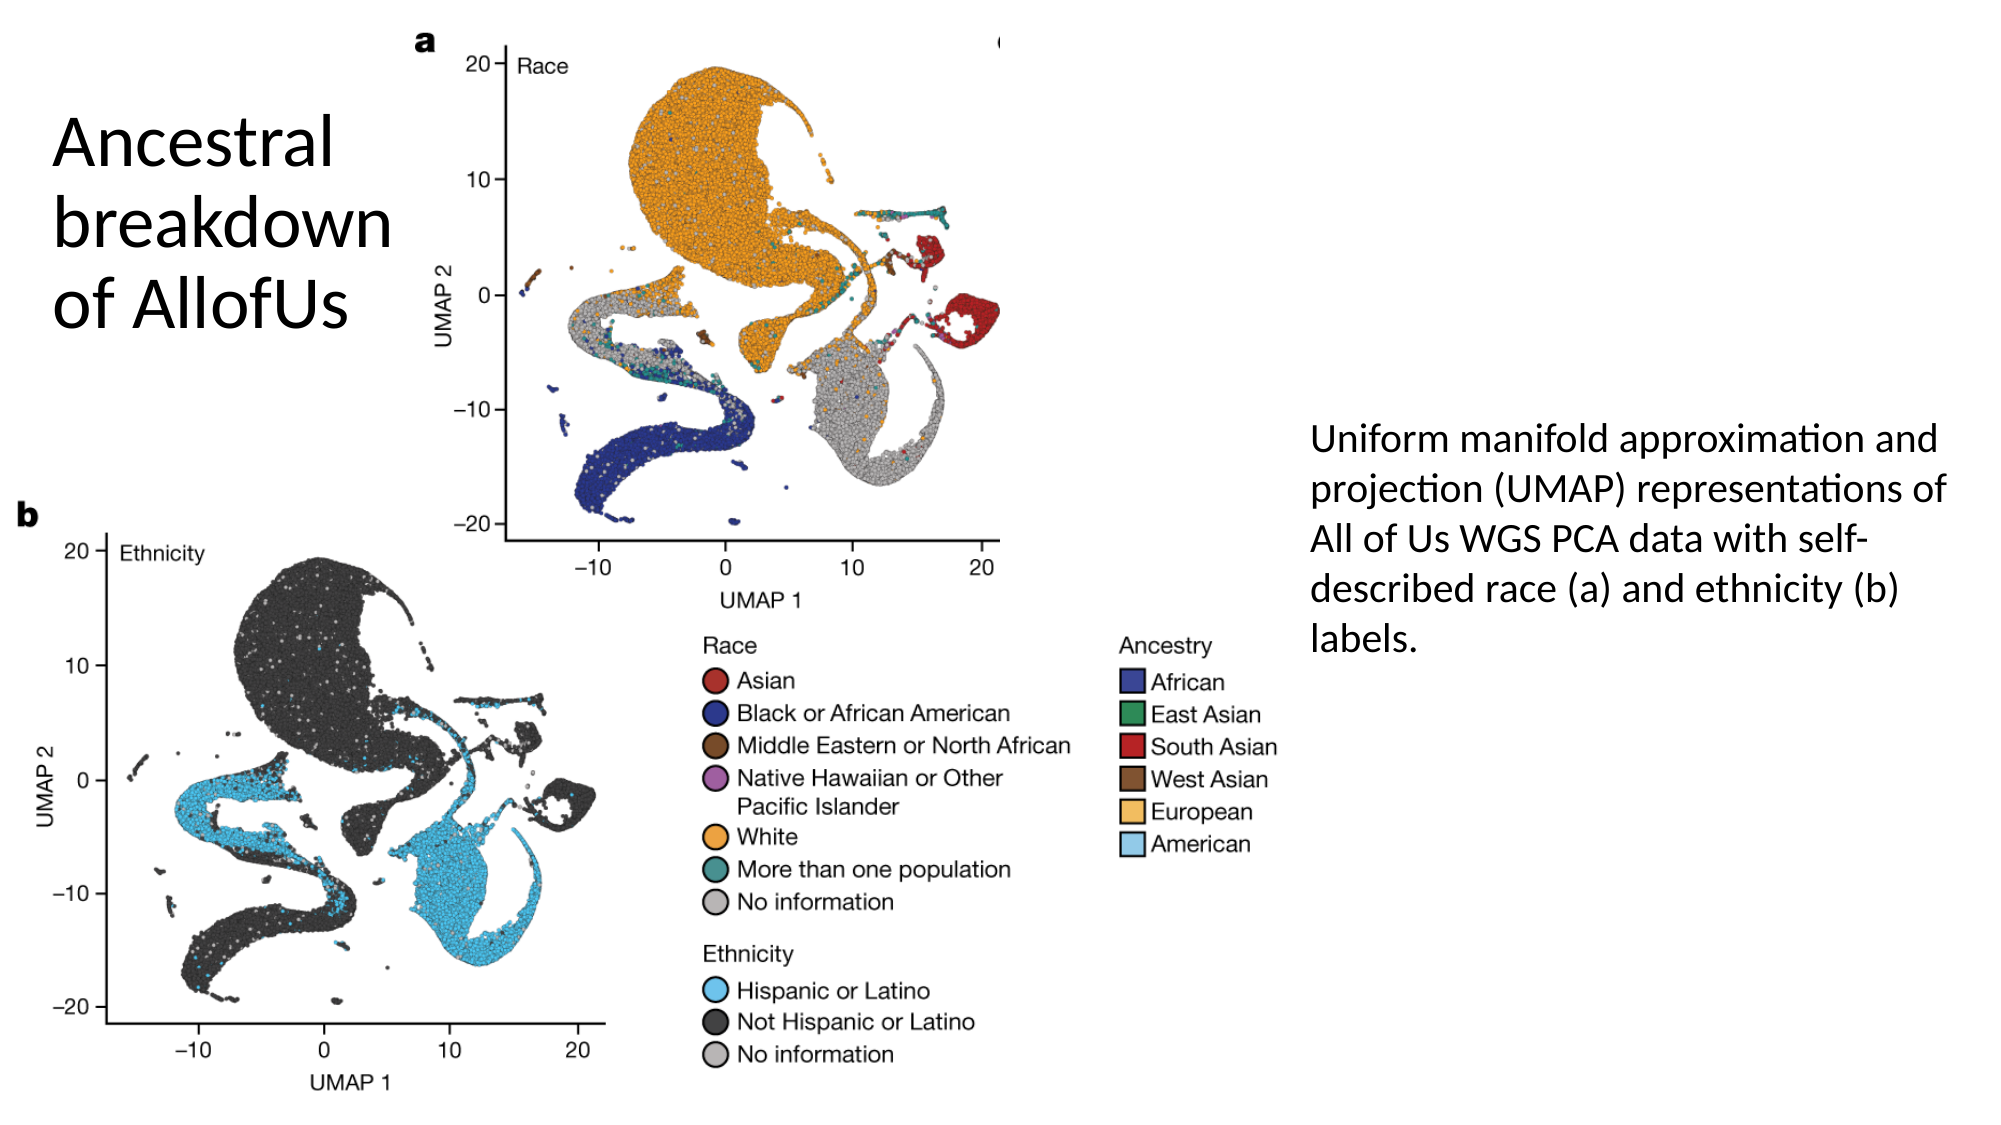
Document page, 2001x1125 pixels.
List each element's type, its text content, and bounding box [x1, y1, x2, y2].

text_box Ancestral breakdown of AllofUs [37, 94, 414, 366]
picture [16, 22, 1296, 1125]
text_box Uniform manifold approximation and projection (UMAP) representations of All of Us WGS PCA data with self-described race (a) and ethnicity (b) labels. [1295, 403, 1984, 668]
